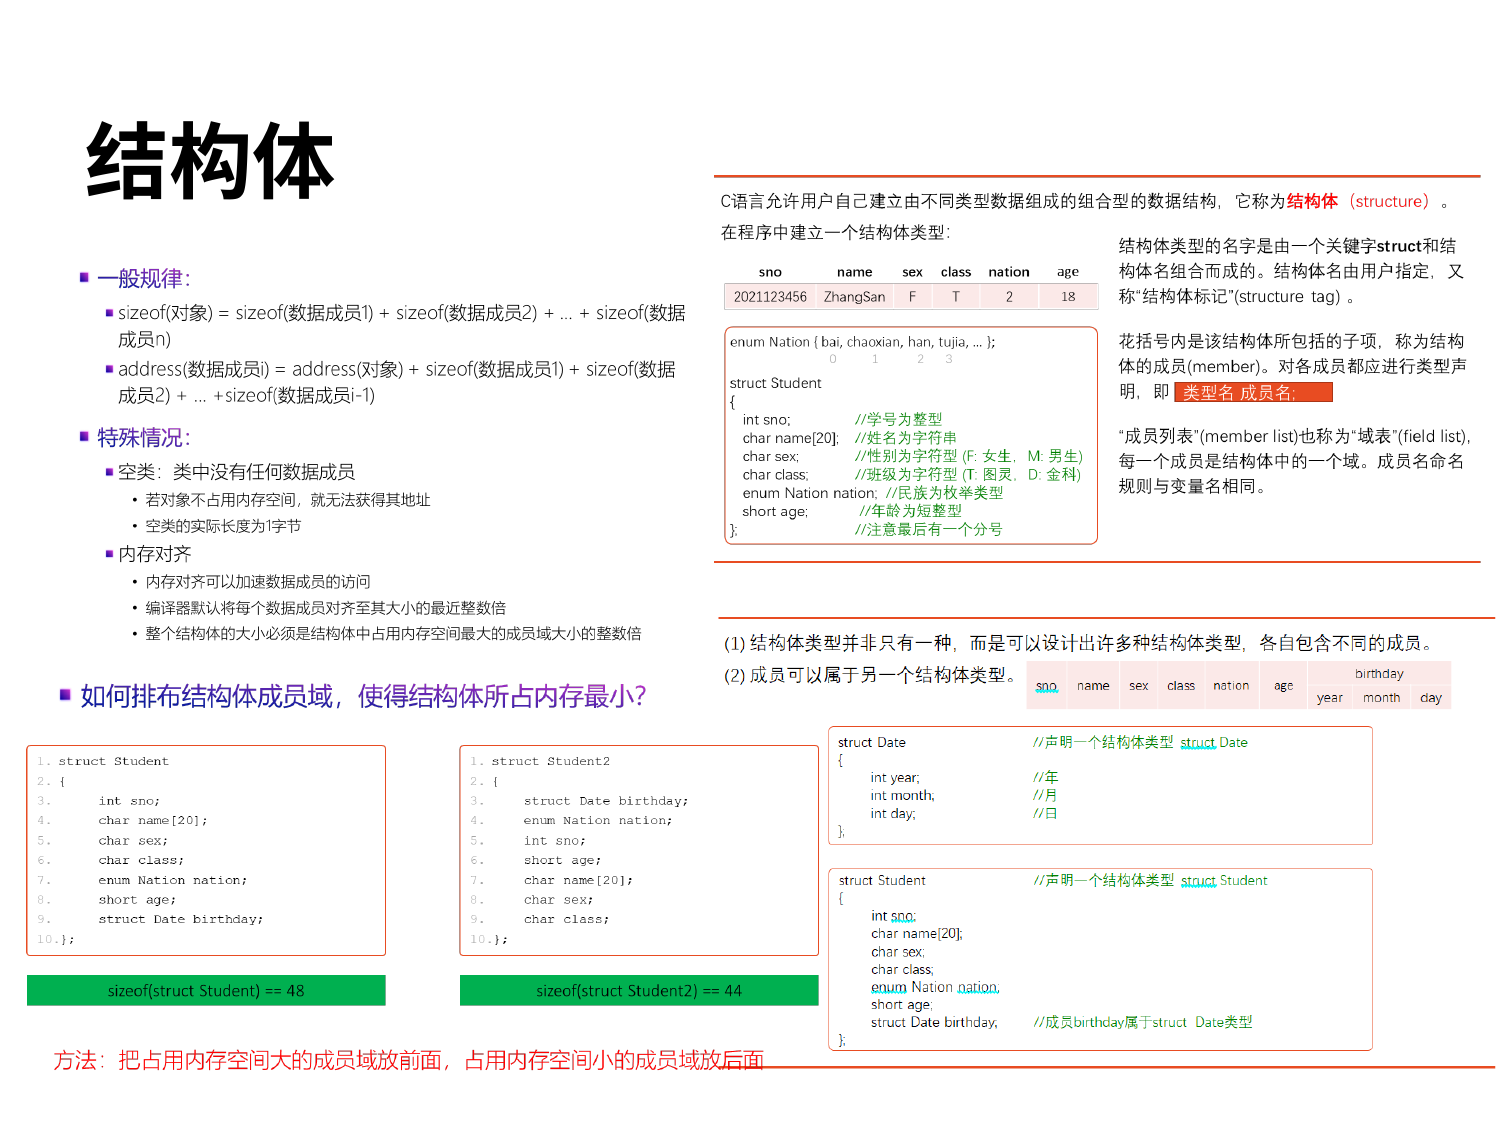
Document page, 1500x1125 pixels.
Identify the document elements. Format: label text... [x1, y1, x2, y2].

picture [70, 253, 697, 652]
picture [709, 175, 1494, 563]
title 结构体 [70, 70, 1421, 219]
picture [26, 606, 1500, 1107]
